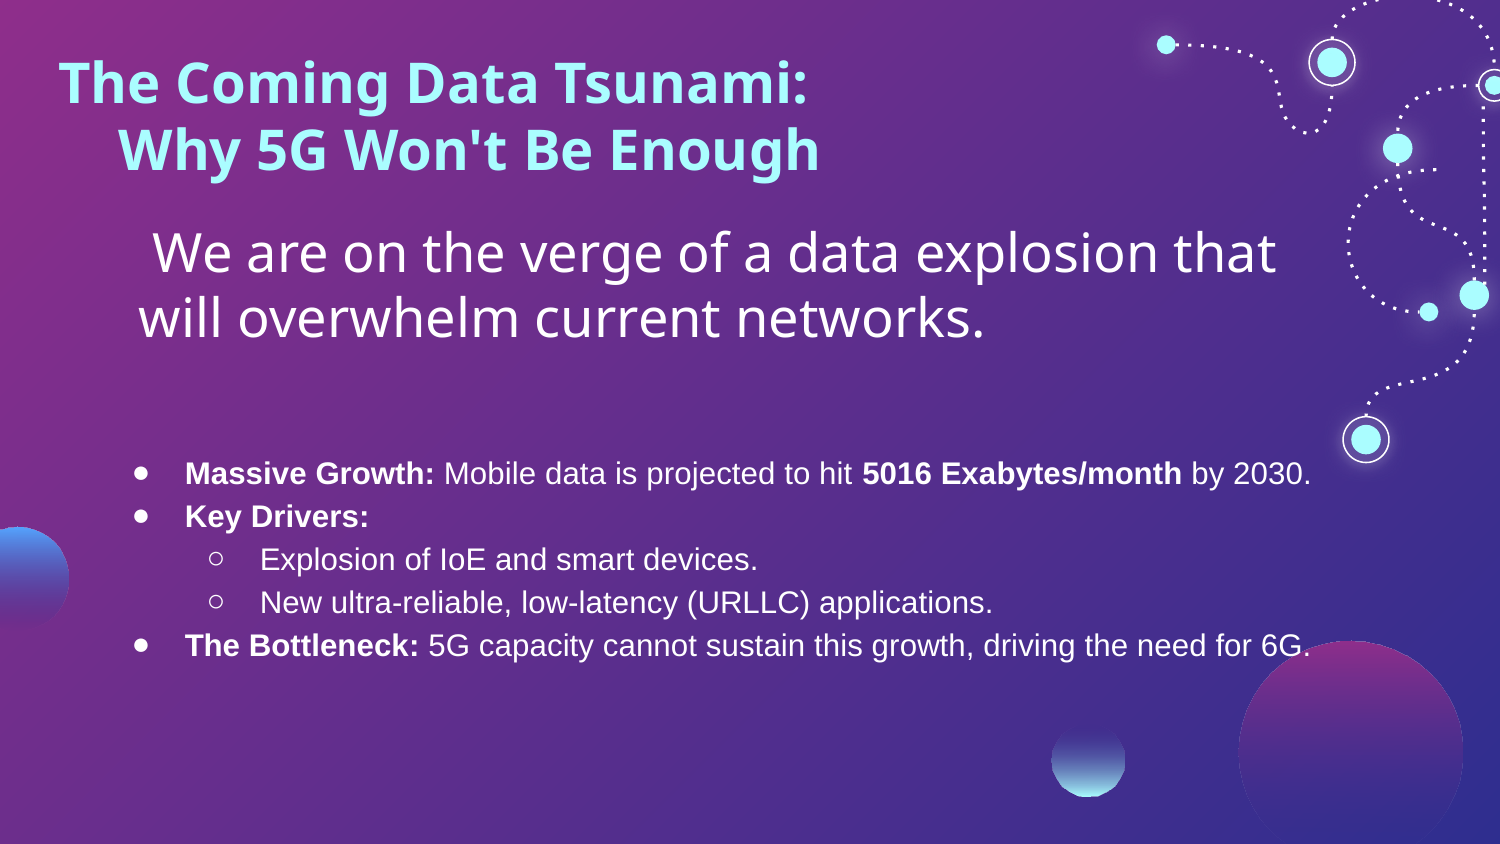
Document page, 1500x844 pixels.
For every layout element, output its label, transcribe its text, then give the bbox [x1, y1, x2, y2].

text_box Massive Growth: Mobile data is projected to hit 5016 Exabytes/month by 2030. Key Drivers: Explosion of IoE and smart devices. New ultra-reliable, low-latency (URLLC) applications. The Bottleneck: 5G capacity cannot sustain this growth, driving the need for 6G. [94, 432, 1347, 686]
title The Coming Data Tsunami: Why 5G Won't Be Enough [28, 31, 1414, 248]
text_box We are on the verge of a data explosion that will overwhelm current networks. [123, 203, 1376, 379]
